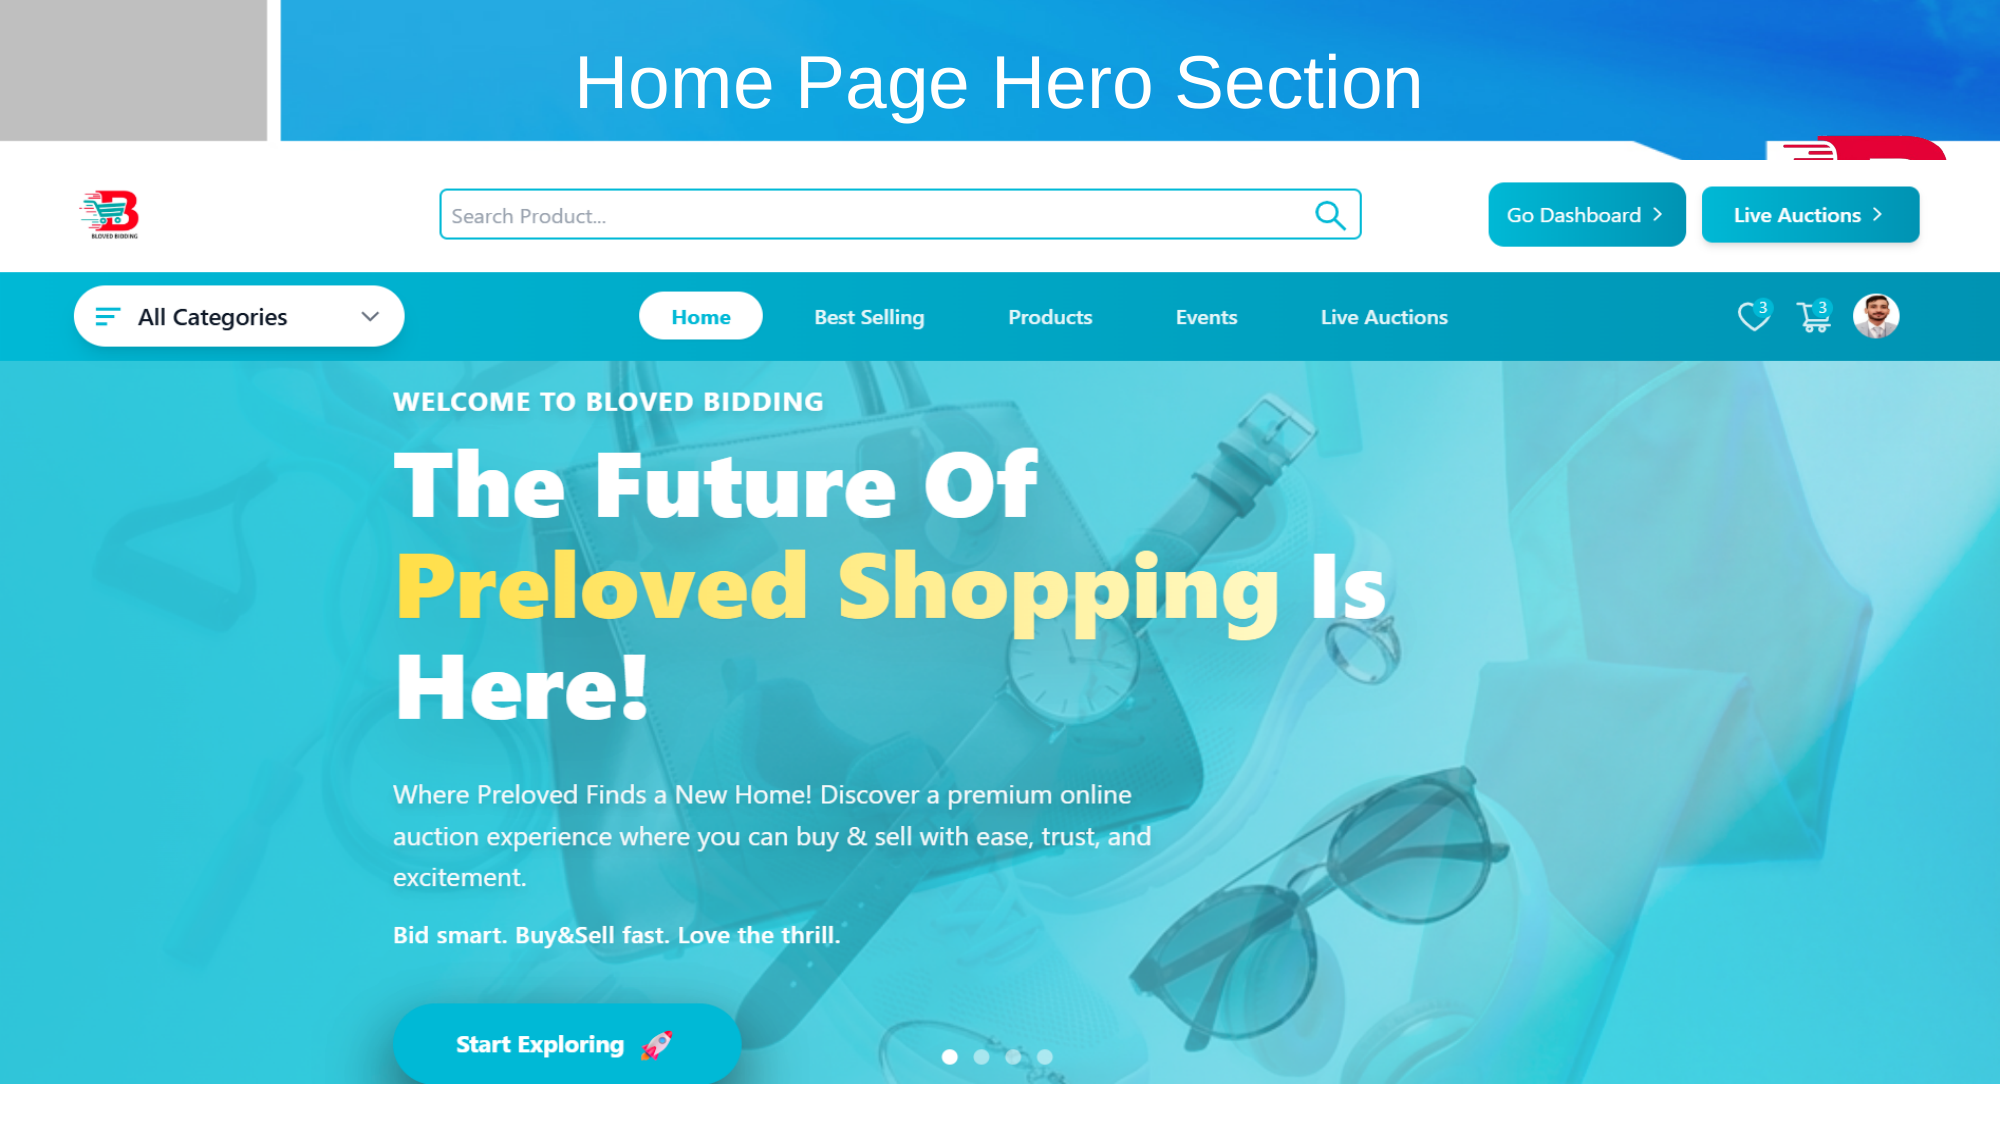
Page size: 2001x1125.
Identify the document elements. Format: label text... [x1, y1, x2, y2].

title Home Page Hero Section [99, 30, 1901, 127]
picture [0, 0, 2000, 1125]
